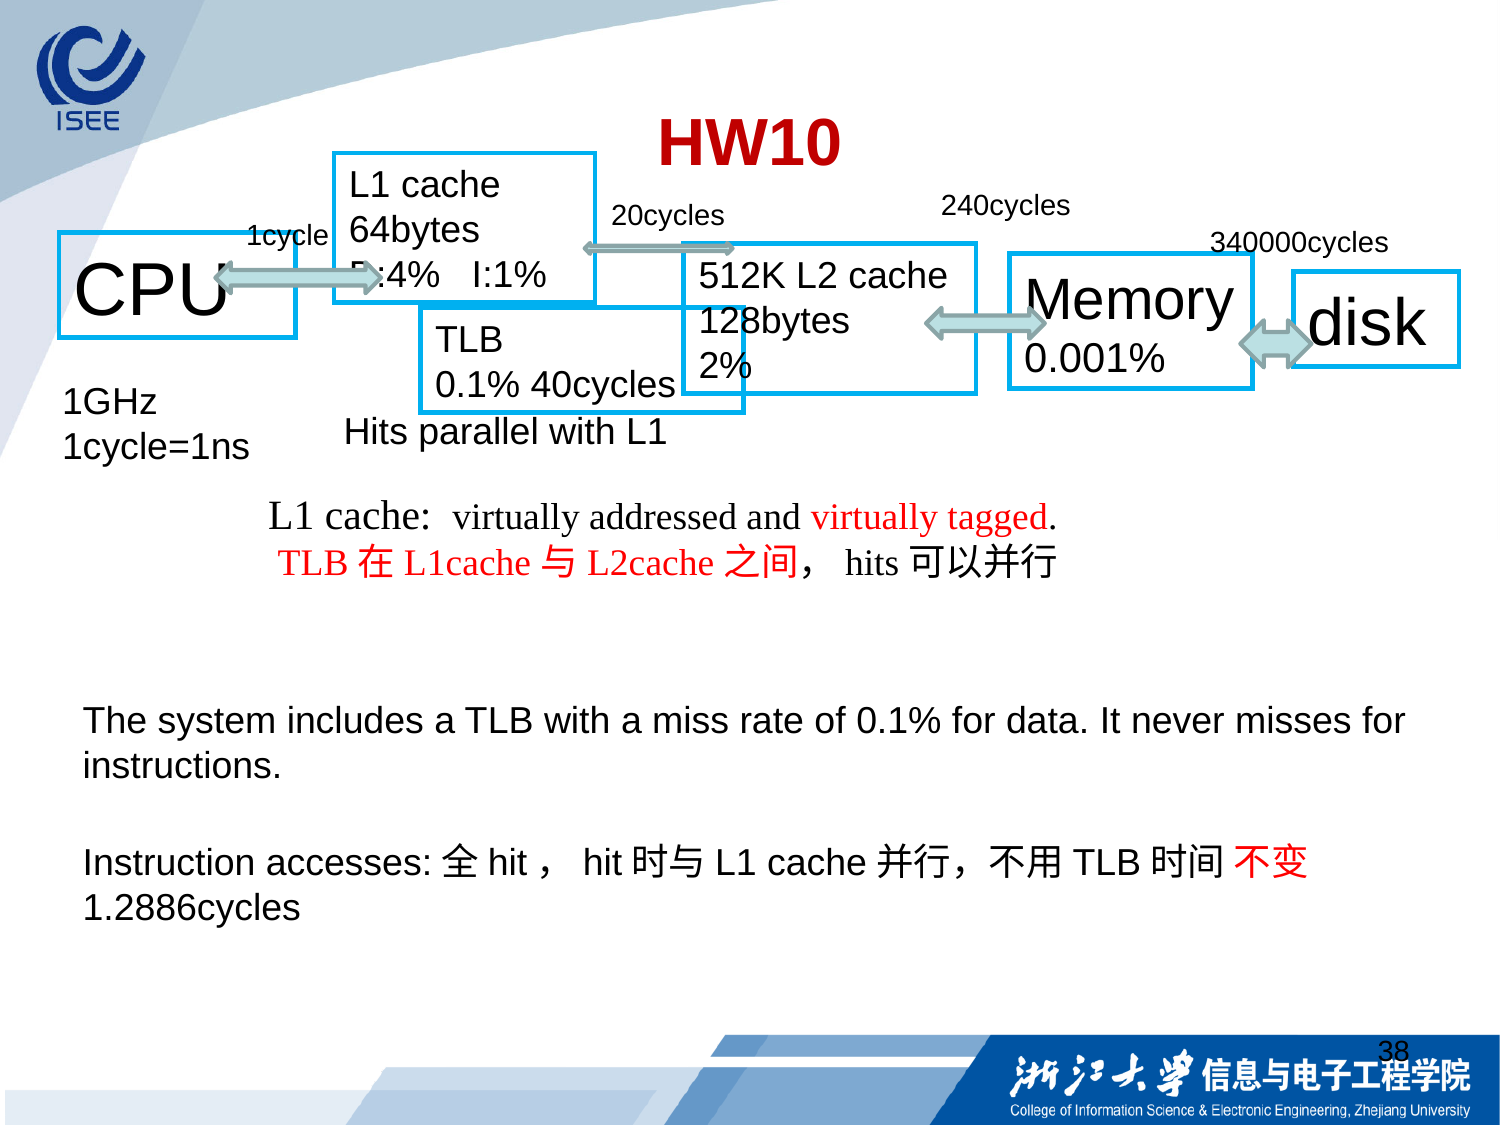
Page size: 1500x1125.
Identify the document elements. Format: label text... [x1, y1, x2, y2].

text_box L1 cache 64bytes D:4% I:1% [334, 153, 596, 303]
text_box [923, 305, 1047, 341]
text_box 1GHz 1cycle=1ns [47, 369, 284, 475]
text_box 240cycles [925, 178, 1088, 229]
text_box L1 cache: virtually addressed and virtually tagged. TLB在L1cache与L2cache之间，hits可以并行 [253, 480, 1149, 590]
title HW10 [75, 45, 1425, 233]
text_box 20cycles [596, 188, 750, 239]
text_box [582, 241, 735, 256]
text_box CPU [59, 232, 296, 338]
text_box Memory 0.001% [1009, 253, 1253, 389]
text_box 1cycle [231, 209, 366, 259]
text_box TLB 0.1% 40cycles [420, 307, 744, 413]
text_box disk [1293, 271, 1459, 367]
picture [0, 1, 1500, 540]
text_box The system includes a TLB with a miss rate of 0.1% for data. It never misses for instructions. Instruction accesses:全hit，hit时与L1 cache并行，不用TLB时间 不变 1.2886cycles [67, 688, 1500, 1026]
text_box 340000cycles [1195, 216, 1418, 266]
text_box Hits parallel with L1 [328, 400, 688, 460]
text_box [213, 260, 384, 296]
picture [5, 1034, 1500, 1125]
text_box 512K L2 cache 128bytes 2% [683, 243, 976, 394]
slide_number 38 [1074, 1026, 1426, 1103]
text_box [1238, 318, 1314, 370]
